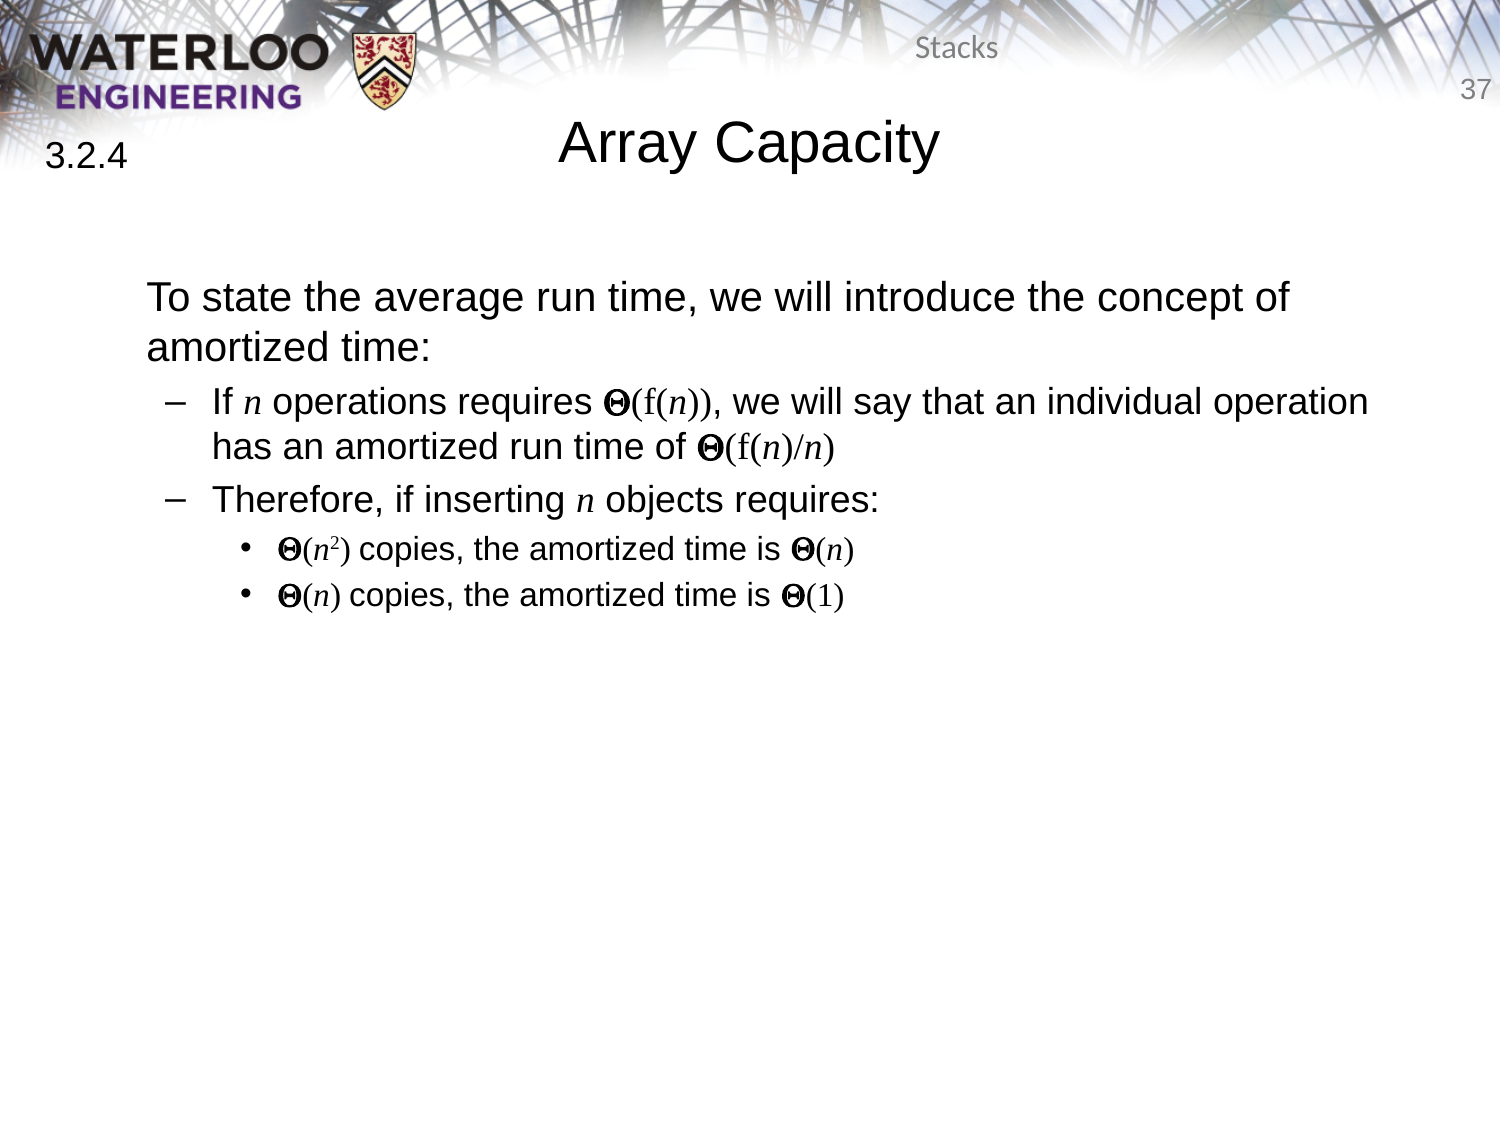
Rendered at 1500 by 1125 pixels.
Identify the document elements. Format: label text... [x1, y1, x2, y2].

text_box 3.2.4 [30, 124, 144, 184]
title Array Capacity [74, 44, 1426, 233]
list To state the average run time, we will introduce the concept of amortized time: If n operations requires Q(f(n)), we will say that an individual operation has an amortized run time of Q(f(n)/n) Therefore, if inserting n objects requires: Q(n2) copies, the amortized time is Q(n) Q(n) copies, the amortized time is Q(1) [74, 262, 1426, 1006]
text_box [740, 544, 760, 581]
picture [0, 0, 1500, 1125]
